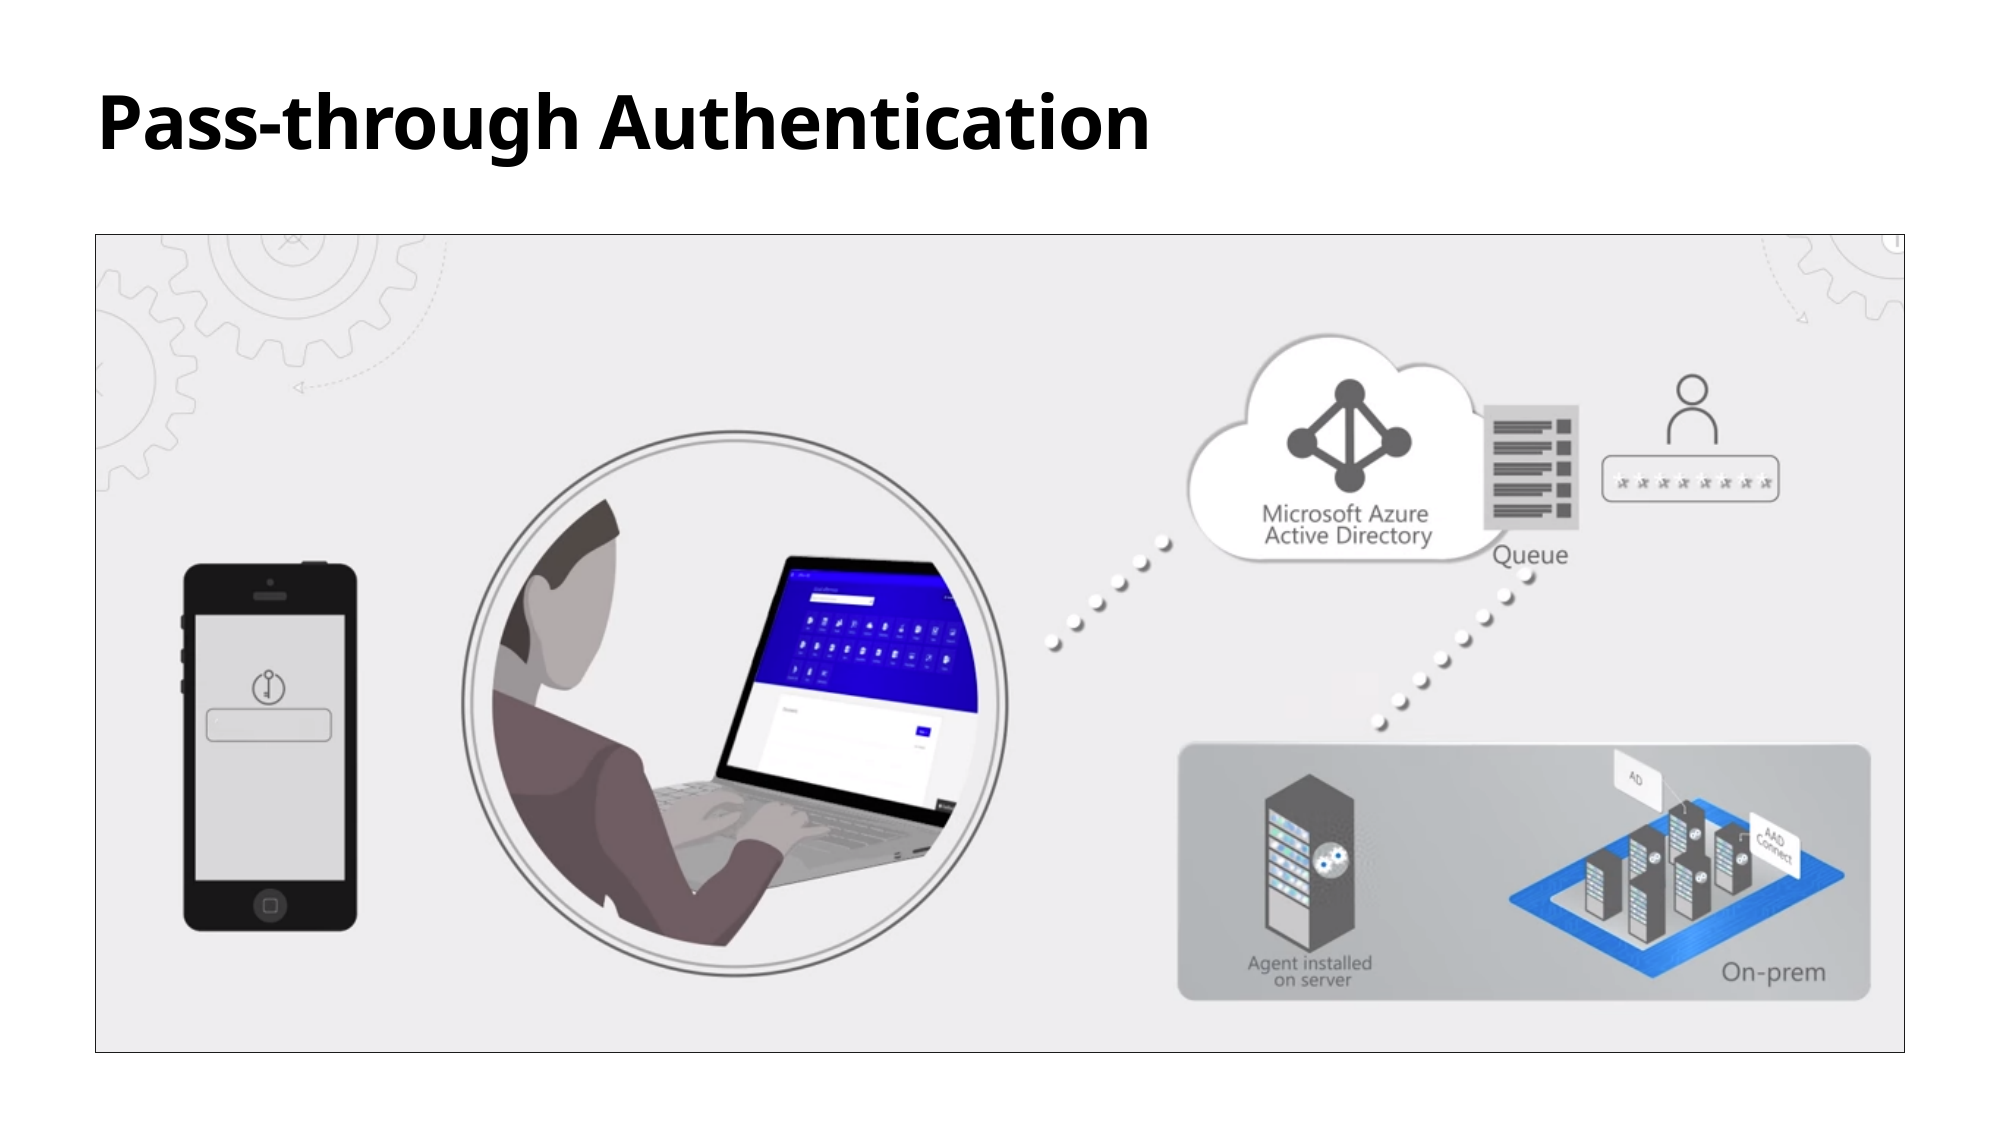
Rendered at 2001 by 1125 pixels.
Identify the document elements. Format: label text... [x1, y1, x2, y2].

title Pass-through Authentication [96, 75, 1904, 166]
picture [95, 234, 1905, 1054]
